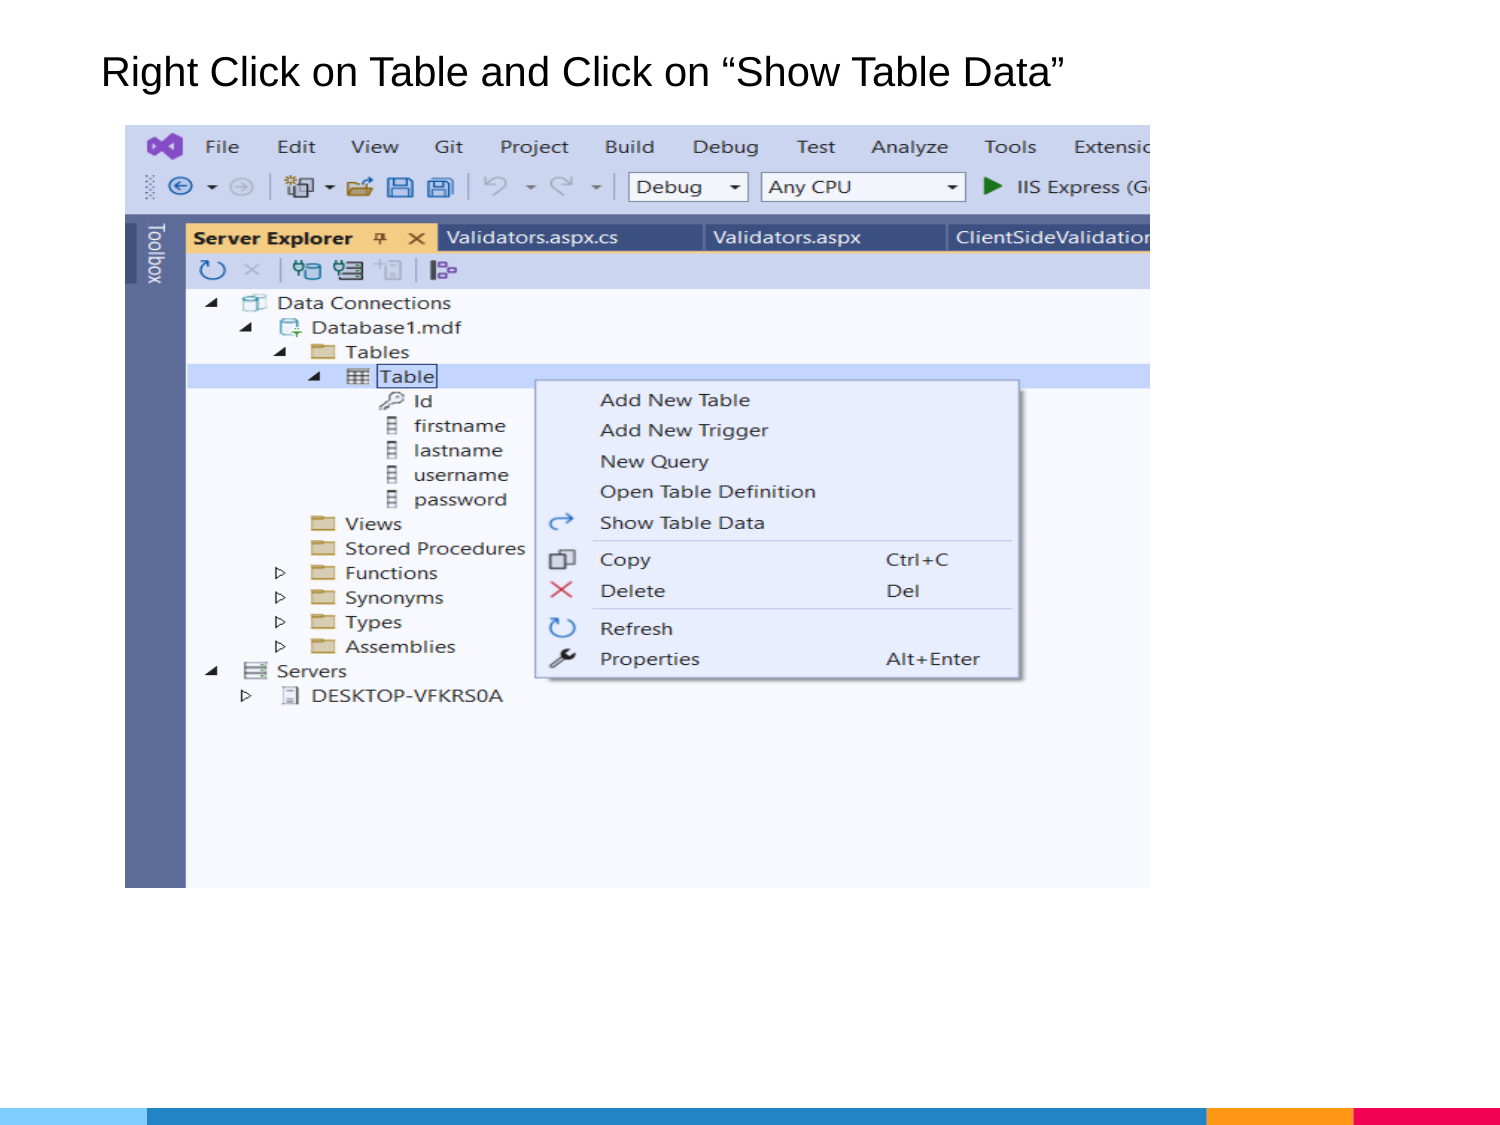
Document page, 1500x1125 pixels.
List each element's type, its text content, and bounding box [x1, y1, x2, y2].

picture [124, 124, 1151, 888]
text_box Right Click on Table and Click on “Show Table Data” [85, 37, 1336, 103]
